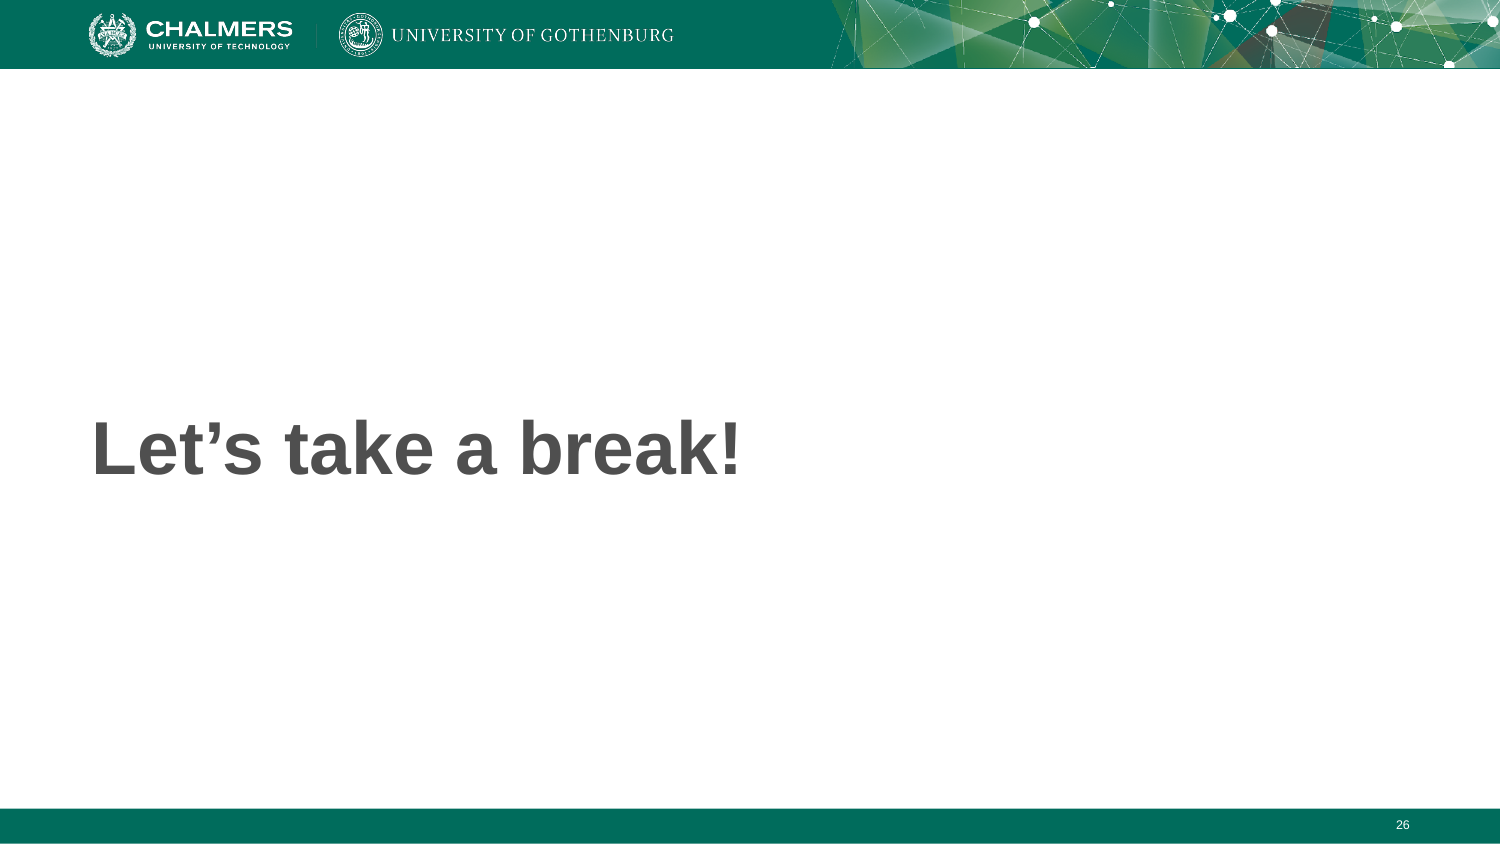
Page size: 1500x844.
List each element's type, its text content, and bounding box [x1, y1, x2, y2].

picture [759, 0, 1500, 68]
title Let’s take a break! [76, 100, 1426, 789]
slide_number ‹#› [1074, 809, 1425, 844]
picture [64, 0, 696, 85]
